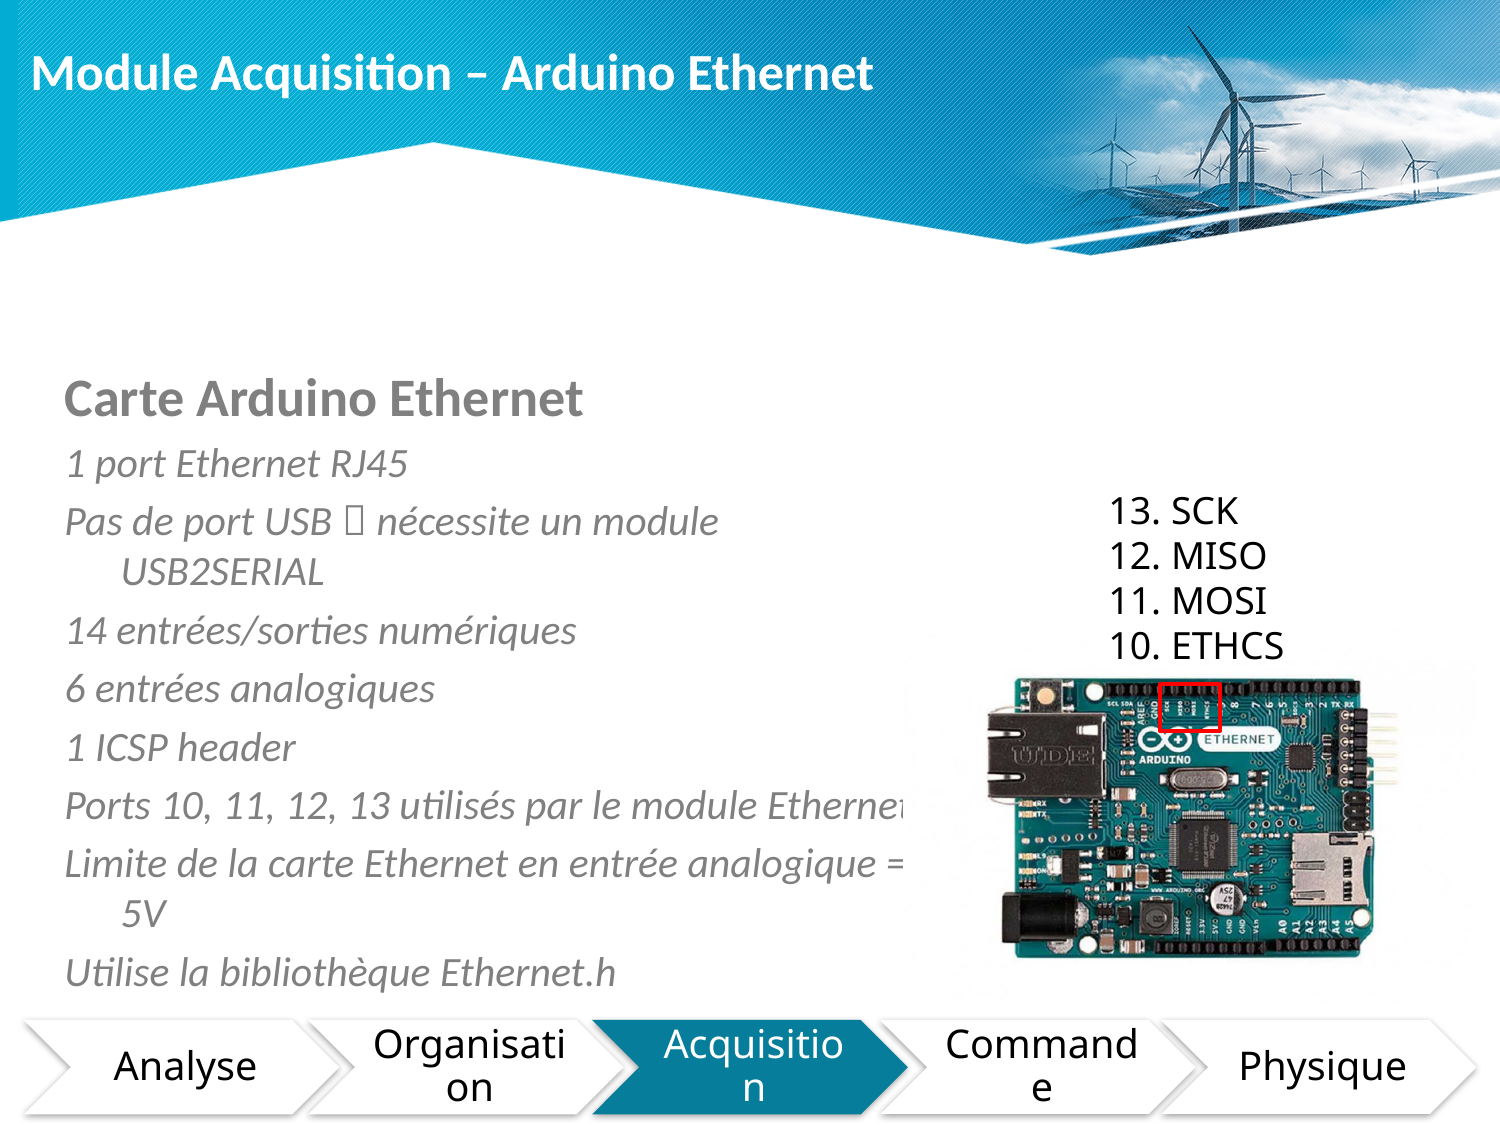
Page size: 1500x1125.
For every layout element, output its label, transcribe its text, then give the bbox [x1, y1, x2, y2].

list Carte Arduino Ethernet 1 port Ethernet RJ45 Pas de port USB  nécessite un module USB2SERIAL 14 entrées/sorties numériques 6 entrées analogiques 1 ICSP header Ports 10, 11, 12, 13 utilisés par le module Ethernet Limite de la carte Ethernet en entrée analogique = 5V Utilise la bibliothèque Ethernet.h [49, 354, 939, 1014]
picture [0, 0, 1500, 1125]
text_box 13. SCK 12. MISO 11. MOSI 10. ETHCS [1093, 479, 1300, 599]
picture [1116, 191, 1134, 196]
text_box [23, 1019, 1477, 1115]
title Module Acquisition – Arduino Ethernet [15, 4, 1273, 135]
